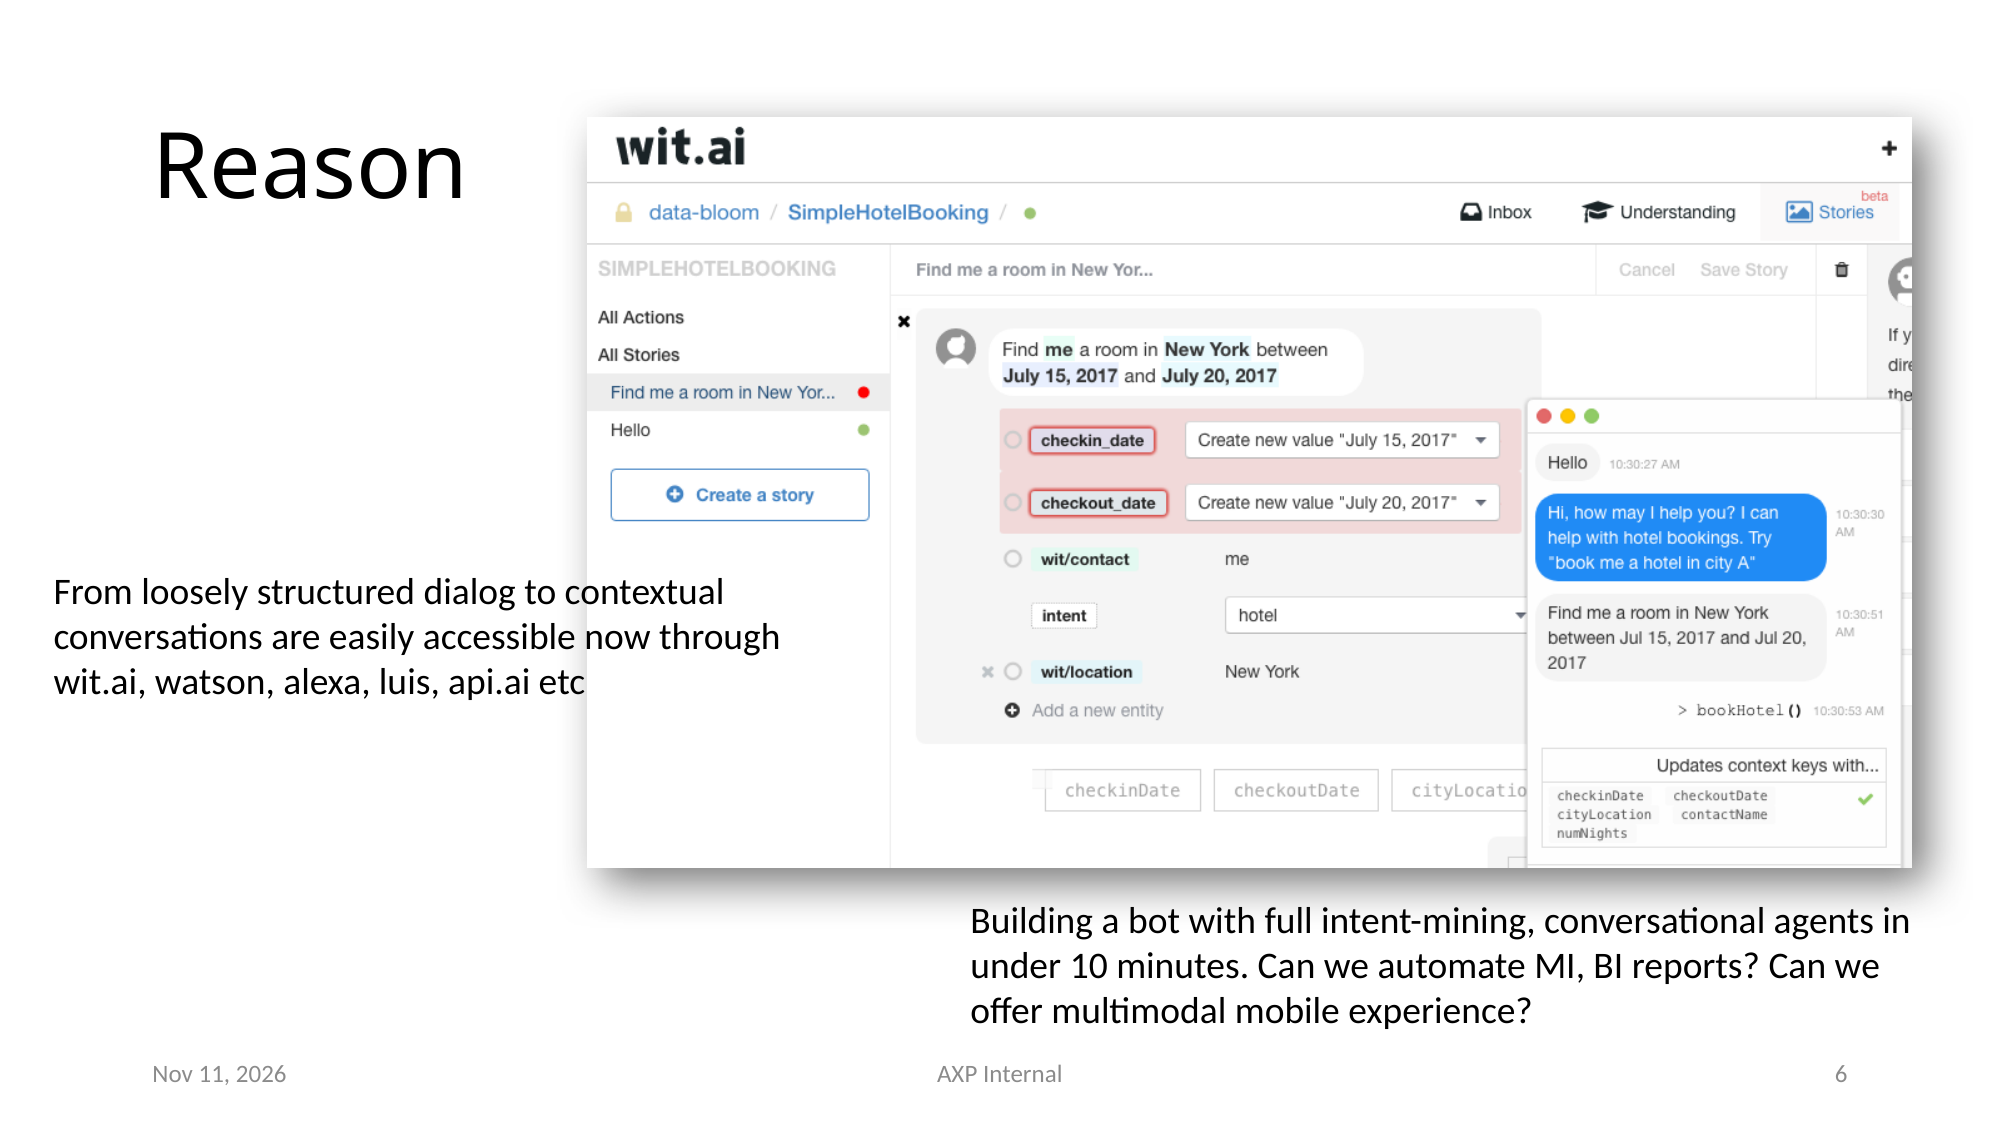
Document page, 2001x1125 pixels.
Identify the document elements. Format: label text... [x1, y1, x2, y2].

title Reason [137, 59, 1863, 278]
slide_number 6-Jul-17 [137, 1042, 588, 1103]
text_box From loosely structured dialog to contextual conversations are easily accessible now through wit.ai, watson, alexa, luis, api.ai etc [38, 559, 587, 710]
slide_number 6 [1412, 1042, 1863, 1103]
text_box Building a bot with full intent-mining, conversational agents in under 10 minutes. Can we automate MI, BI reports? Can we offer multimodal mobile experience? [955, 888, 1956, 1039]
picture [587, 117, 1912, 868]
footer AXP Internal [662, 1042, 1338, 1103]
